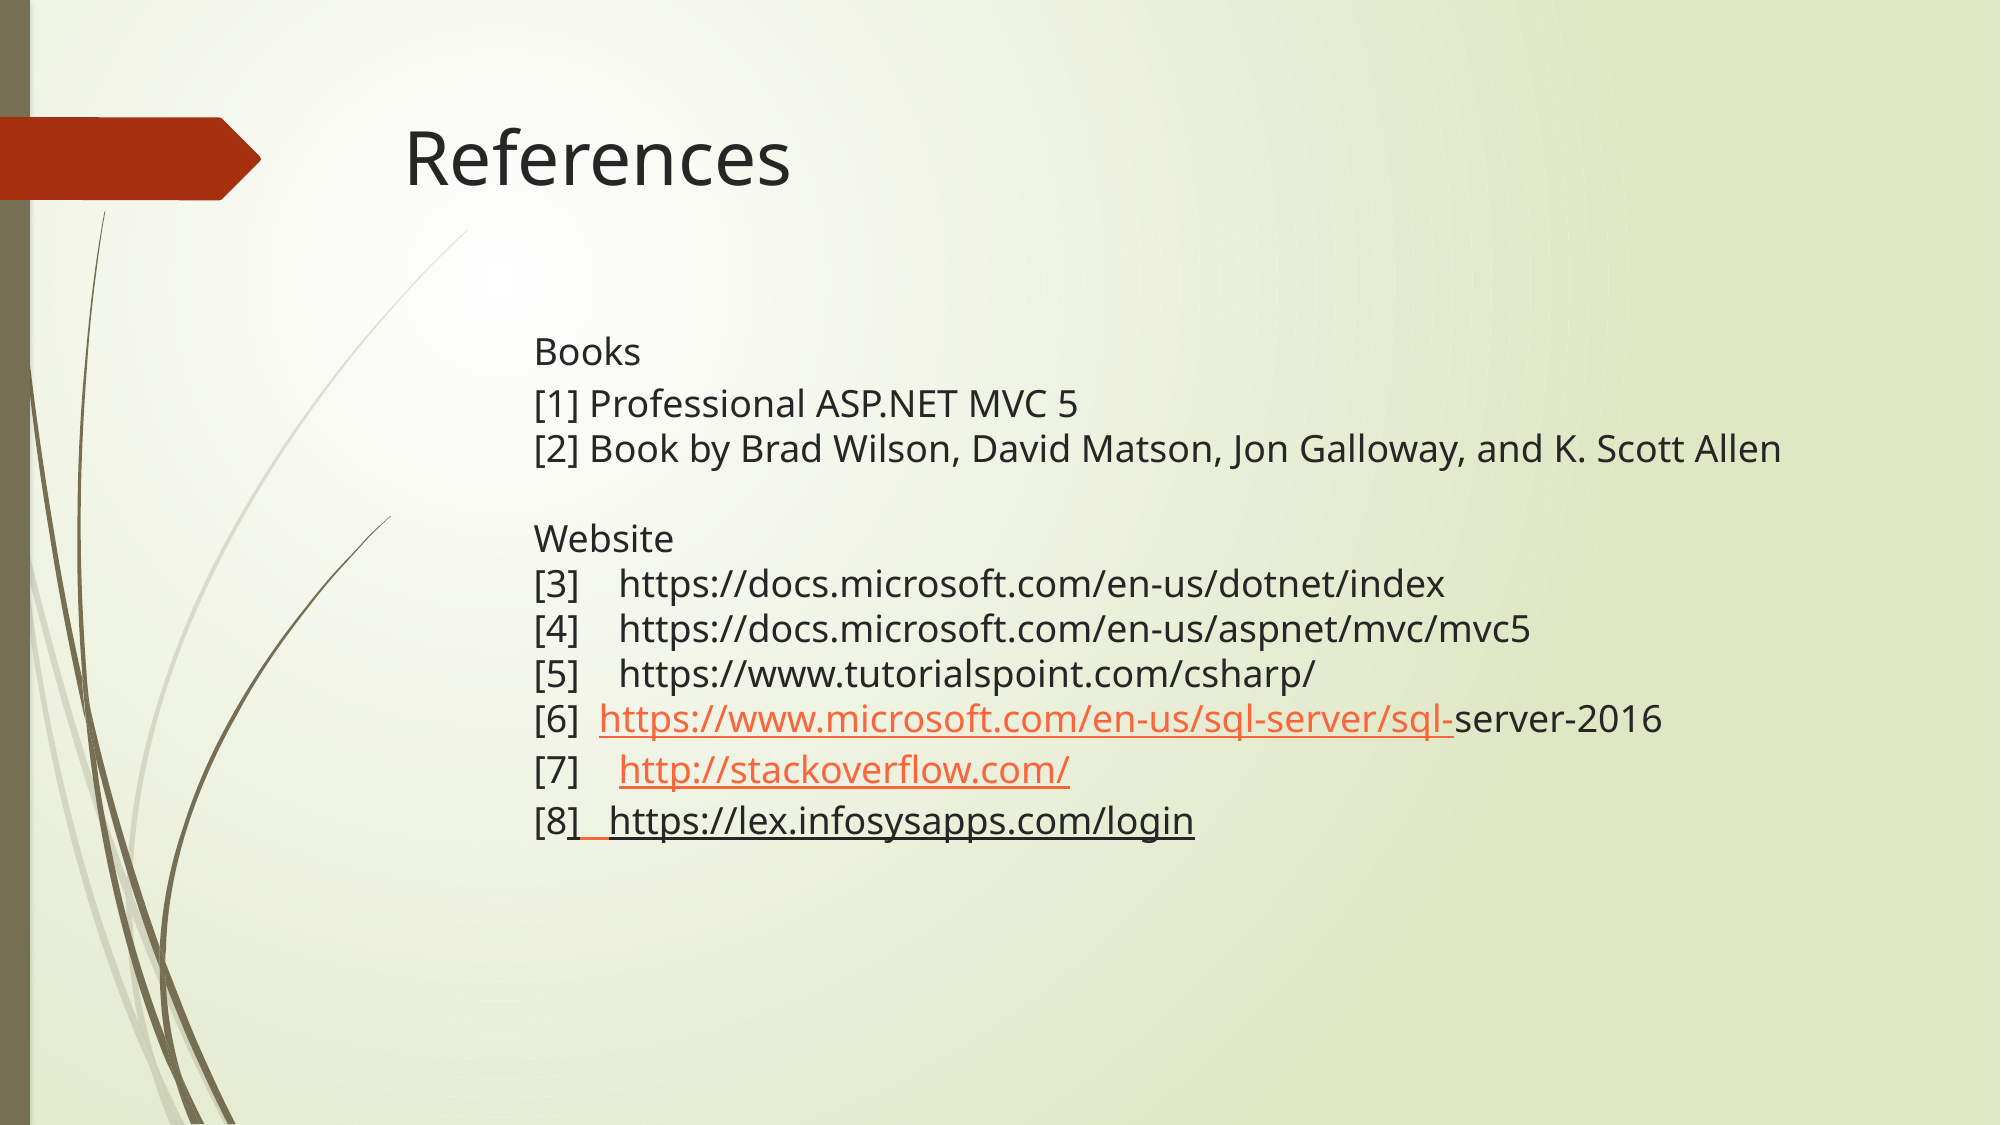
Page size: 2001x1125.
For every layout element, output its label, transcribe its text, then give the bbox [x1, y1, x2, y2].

title References Books [1] Professional ASP.NET MVC 5 [2] Book by Brad Wilson, David Matson, Jon Galloway, and K. Scott Allen Website [3] https://docs.microsoft.com/en-us/dotnet/index [4] https://docs.microsoft.com/en-us/aspnet/mvc/mvc5 [5] https://www.tutorialspoint.com/csharp/ [6] https://www.microsoft.com/en-us/sql-server/sql-server-2016 [7] http://stackoverflow.com/ [8] https://lex.infosysapps.com/login [368, 102, 1888, 993]
